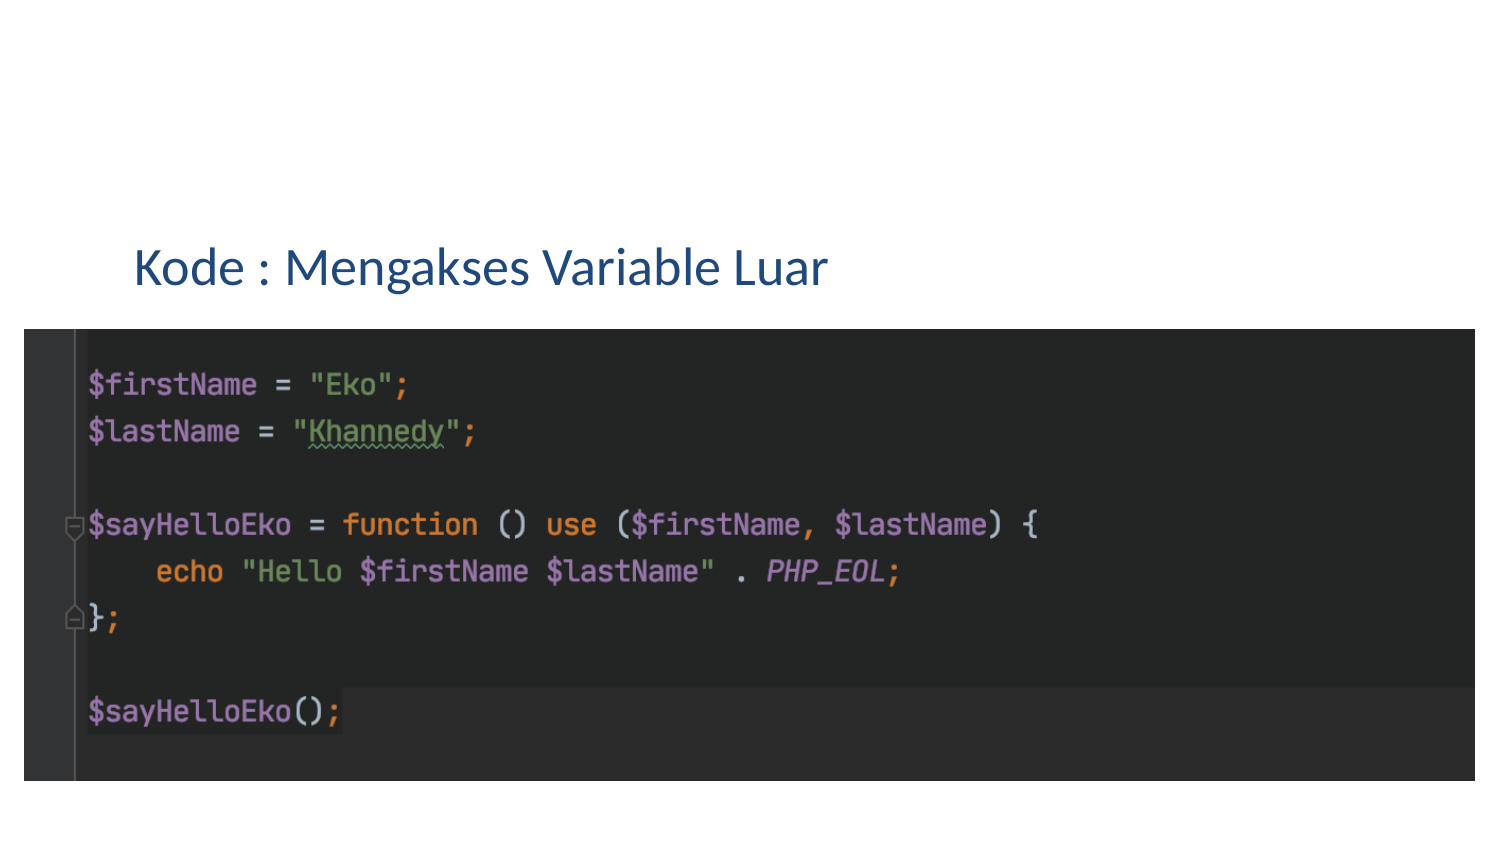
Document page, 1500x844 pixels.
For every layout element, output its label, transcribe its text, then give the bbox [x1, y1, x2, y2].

title Kode : Mengakses Variable Luar [119, 216, 1381, 305]
picture [24, 328, 1476, 781]
